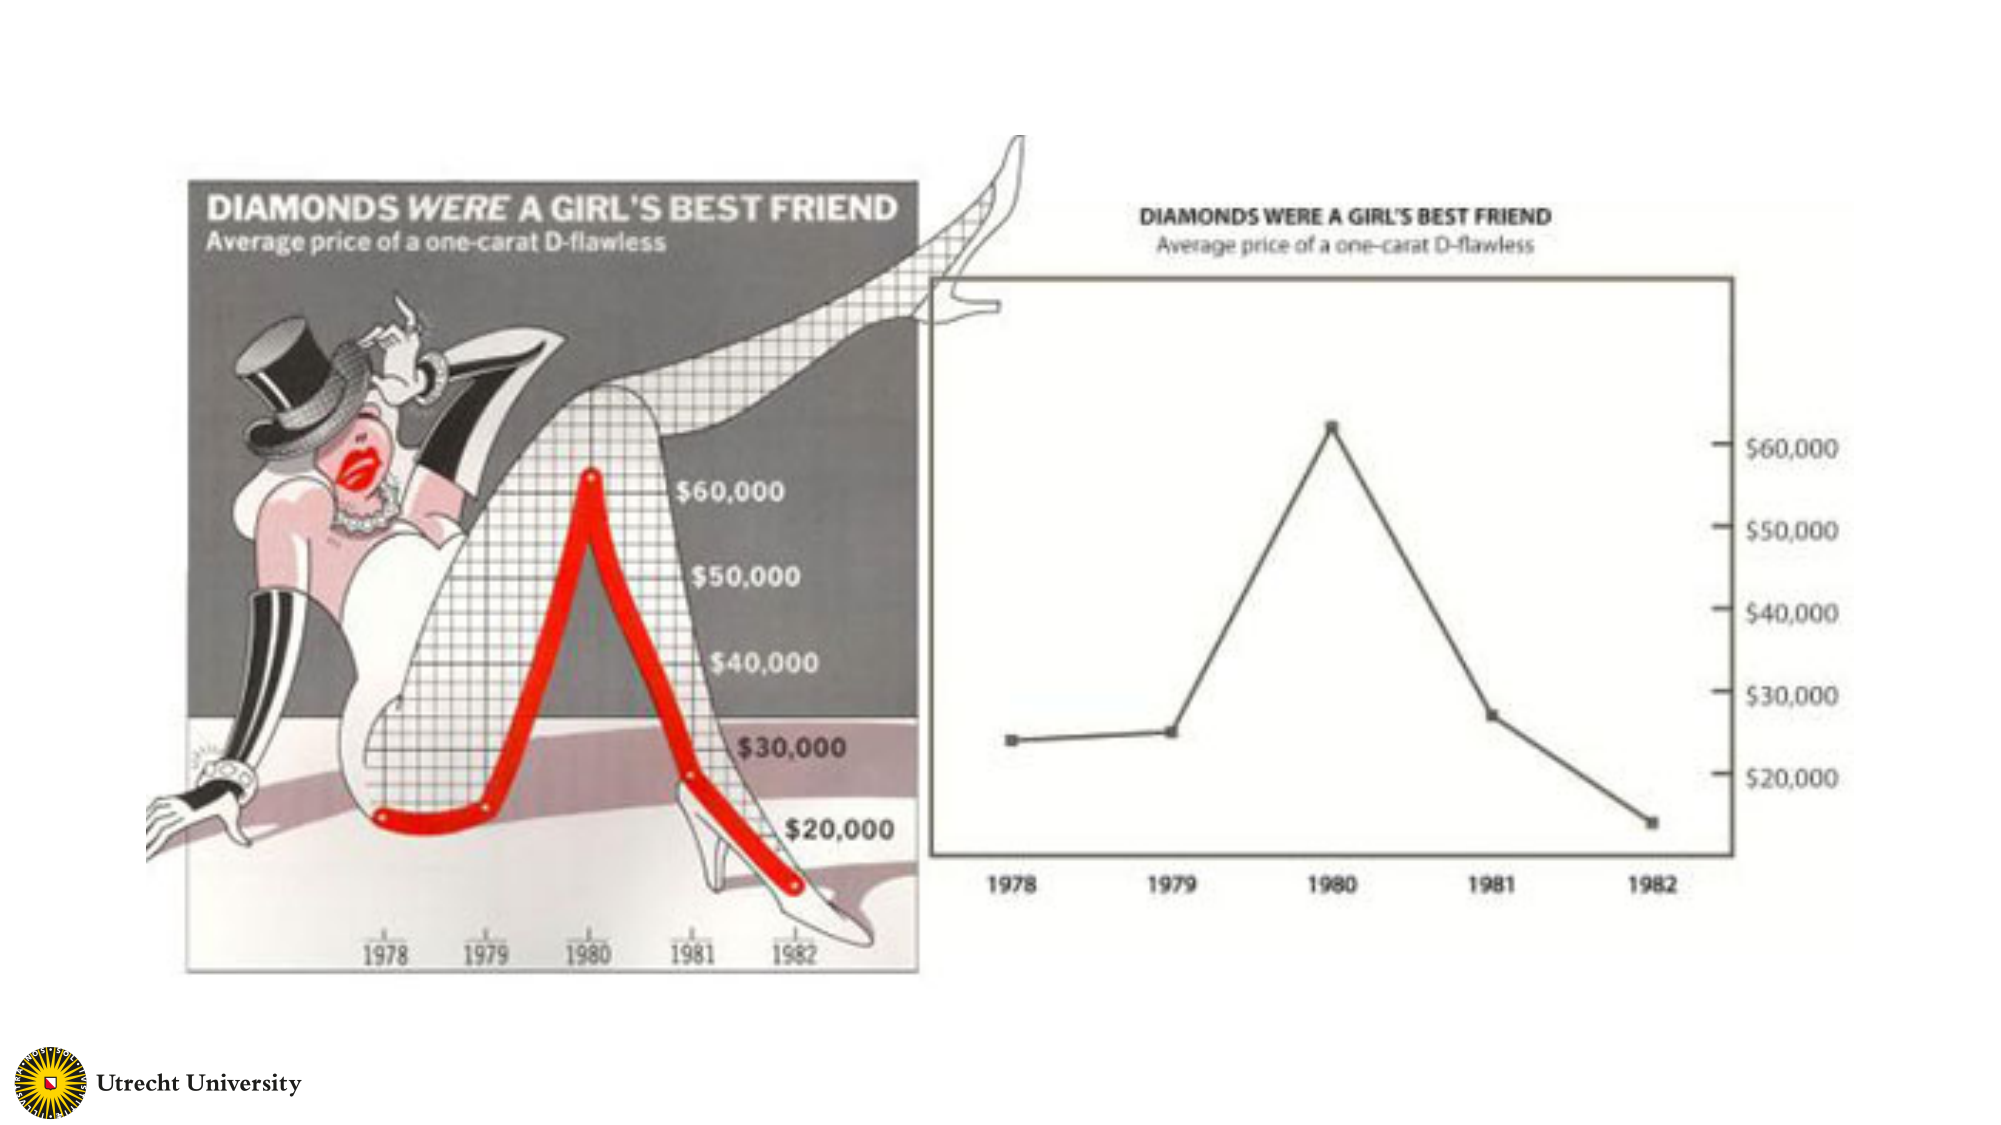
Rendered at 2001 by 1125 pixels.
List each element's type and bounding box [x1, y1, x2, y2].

picture [0, 995, 386, 1125]
list [146, 135, 1854, 990]
